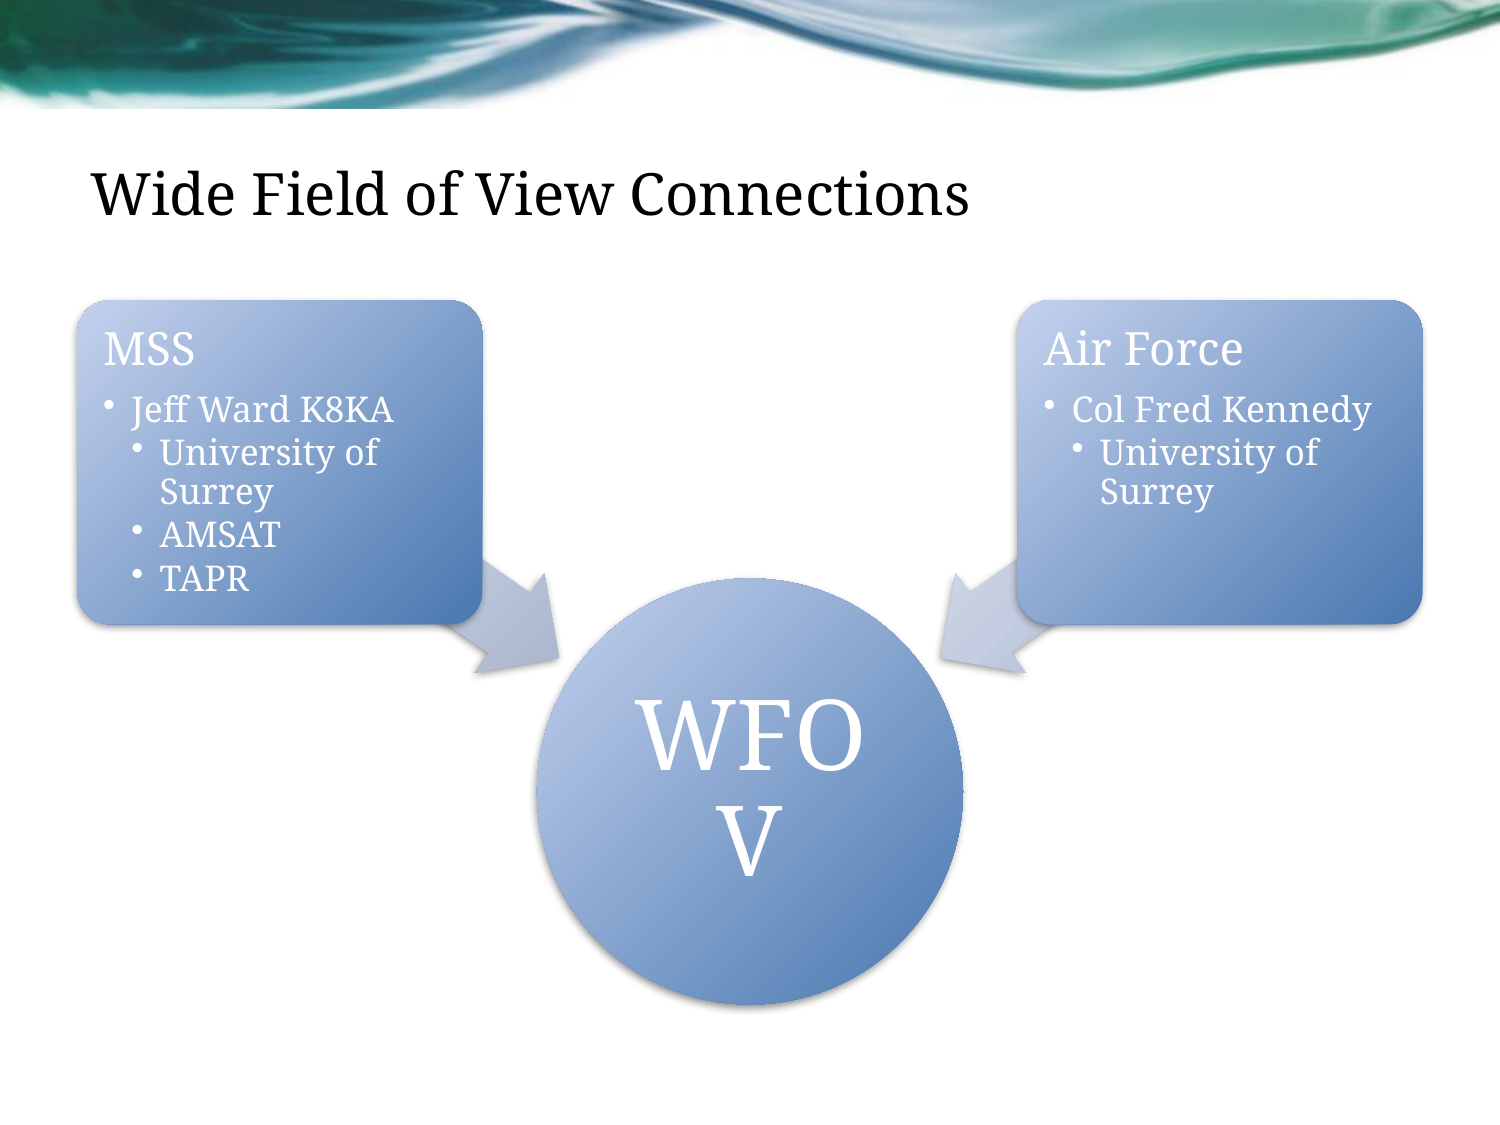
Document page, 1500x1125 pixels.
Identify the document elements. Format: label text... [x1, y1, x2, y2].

picture [0, 0, 1500, 109]
title Wide Field of View Connections [75, 149, 1425, 299]
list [74, 299, 1426, 1006]
